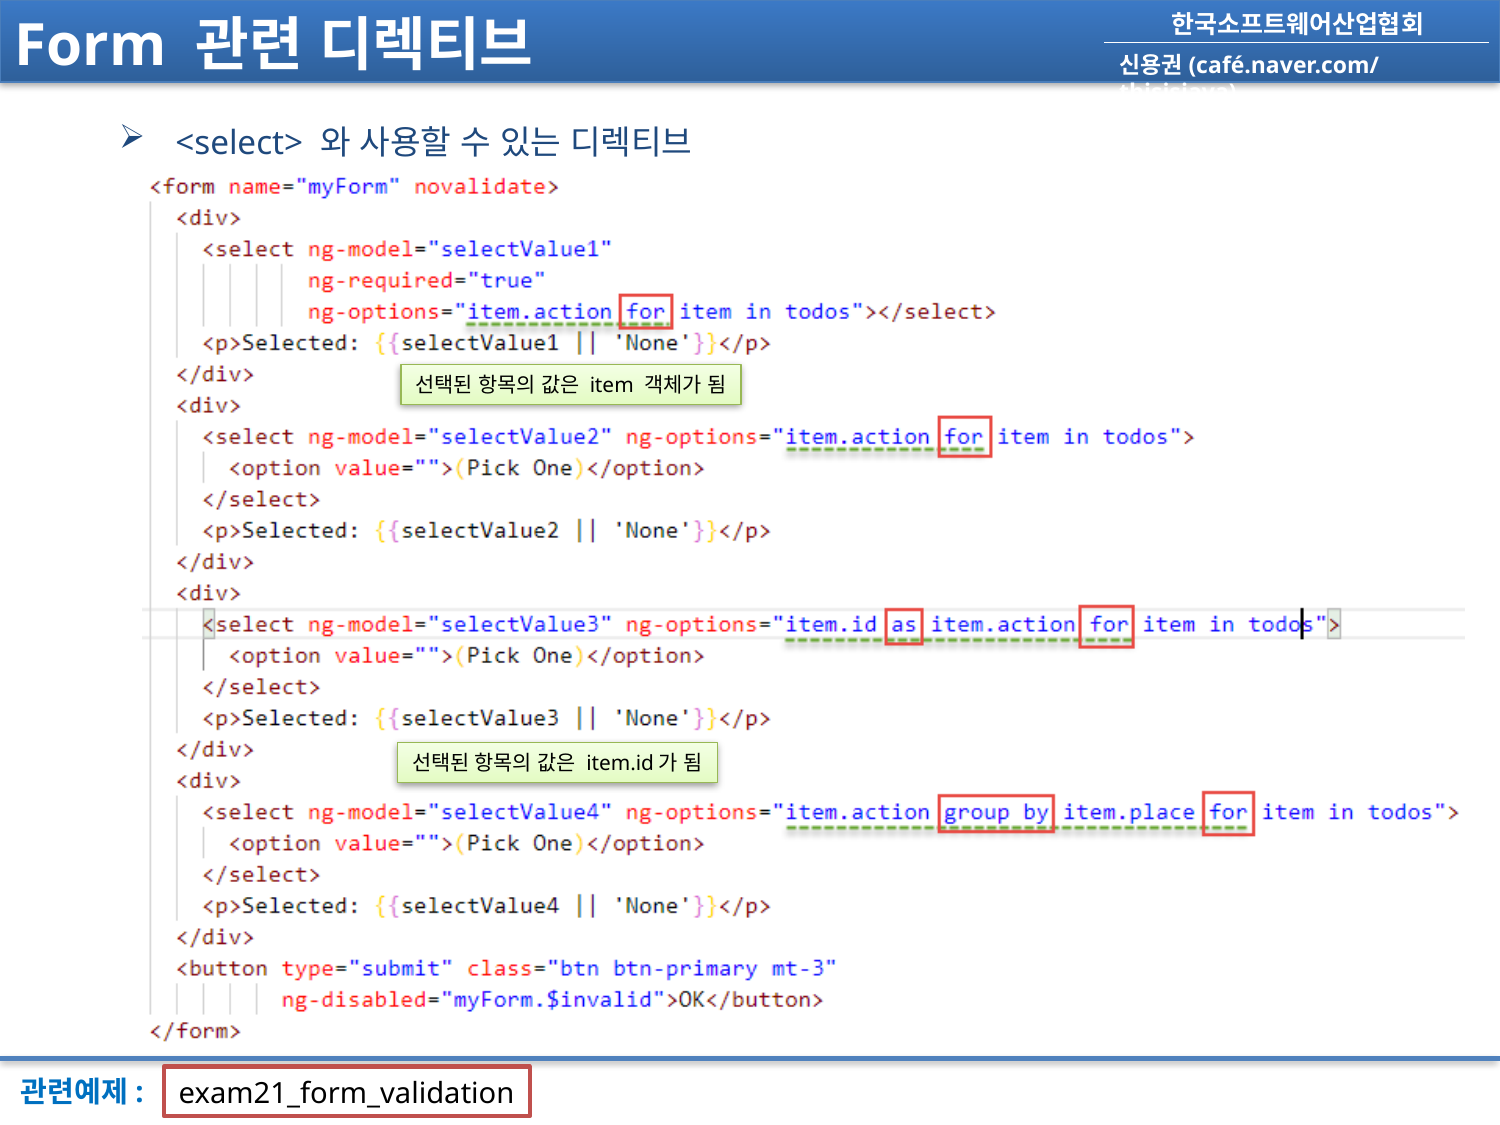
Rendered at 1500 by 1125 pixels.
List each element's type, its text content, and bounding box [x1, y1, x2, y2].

text_box exam21_form_validation [162, 1064, 532, 1118]
picture [142, 172, 1465, 1044]
list <select> 와 사용할 수 있는 디렉티브 [29, 113, 1471, 1035]
title Form 관련 디렉티브 [0, 0, 1500, 82]
